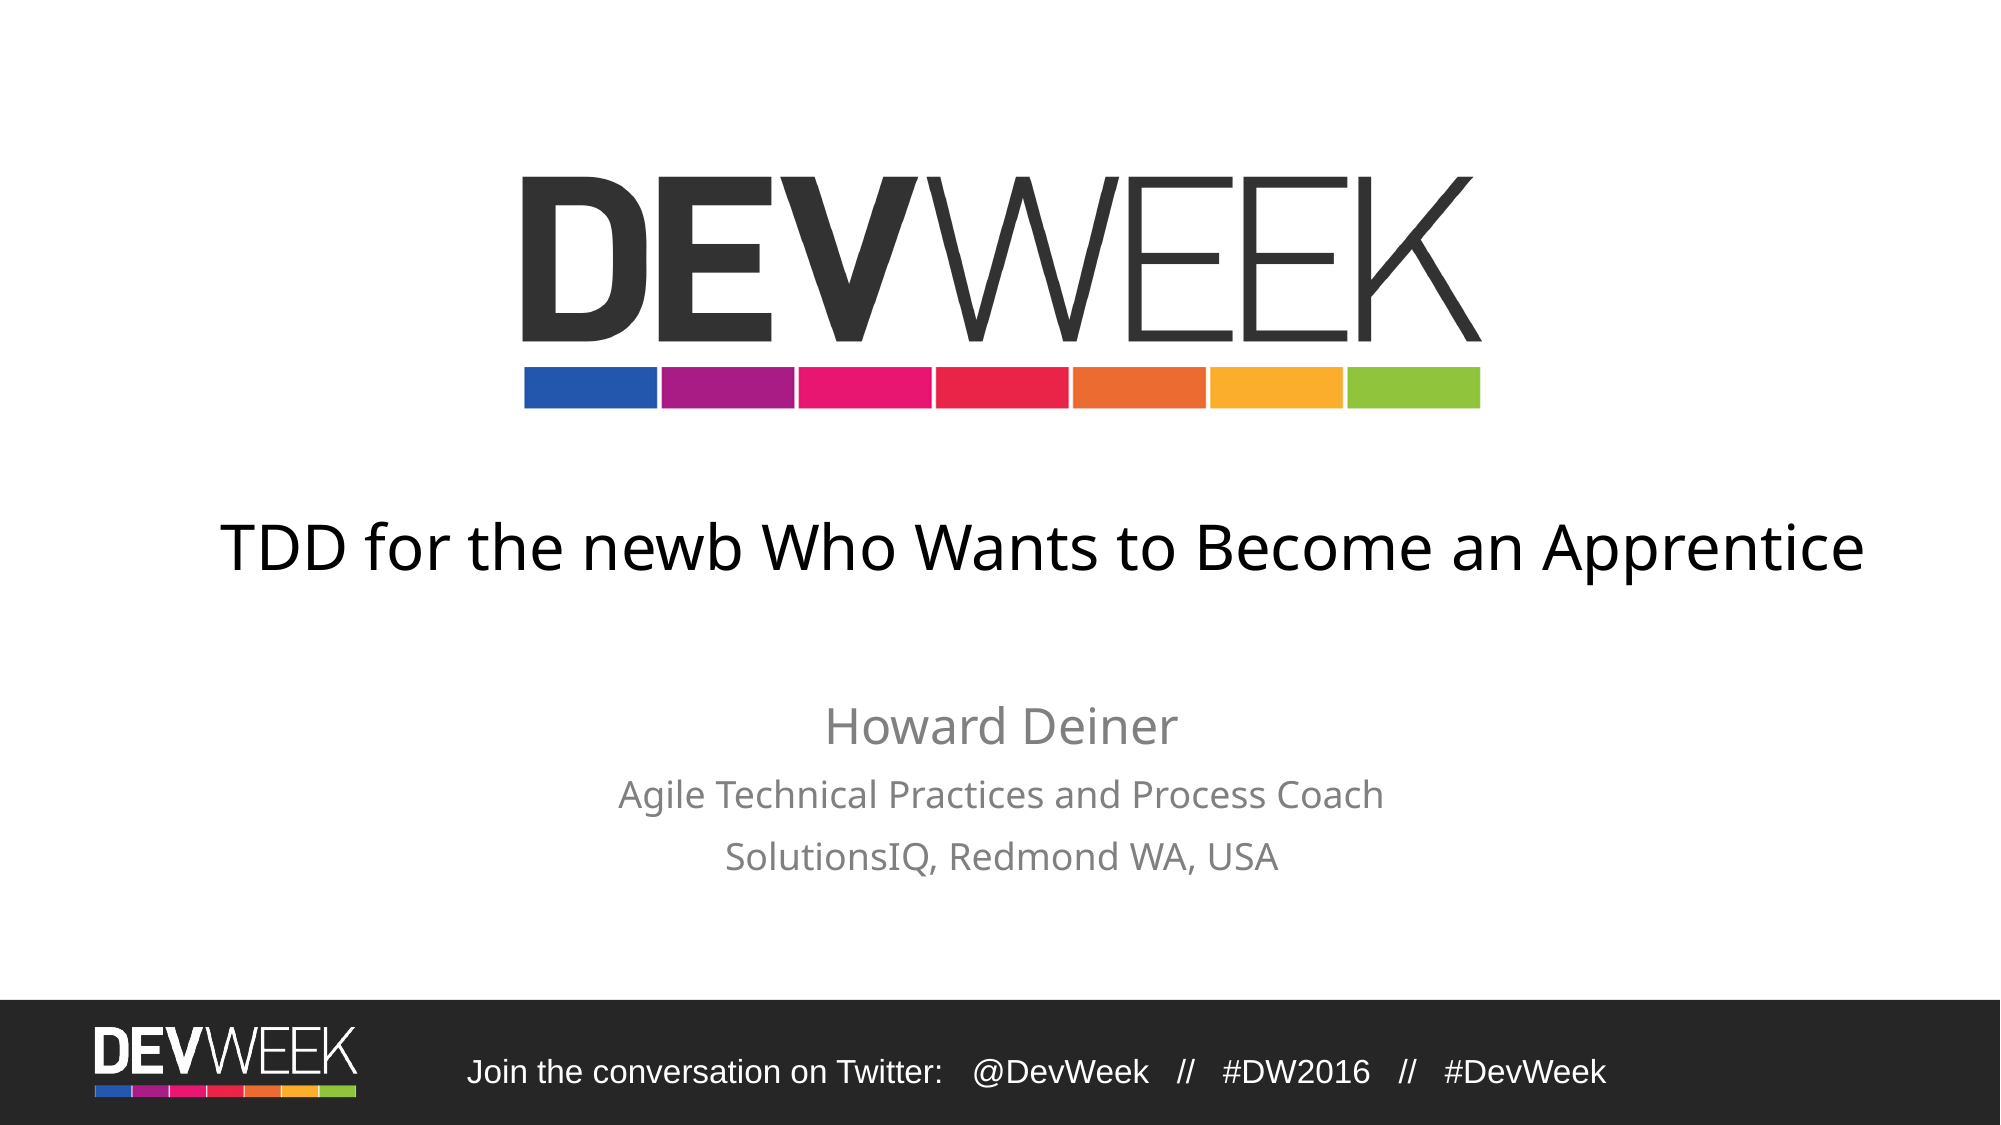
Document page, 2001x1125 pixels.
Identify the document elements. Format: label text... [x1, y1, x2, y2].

picture [87, 1021, 365, 1104]
text_box Join the conversation on Twitter: @DevWeek // #DW2016 // #DevWeek [452, 1031, 1638, 1098]
picture [490, 163, 1514, 436]
subtitle Howard Deiner Agile Technical Practices and Process Coach SolutionsIQ, Redmond WA, USA [477, 694, 1528, 890]
title TDD for the newb Who Wants to Become an Apprentice [189, 501, 1901, 592]
text_box [0, 999, 2000, 1125]
